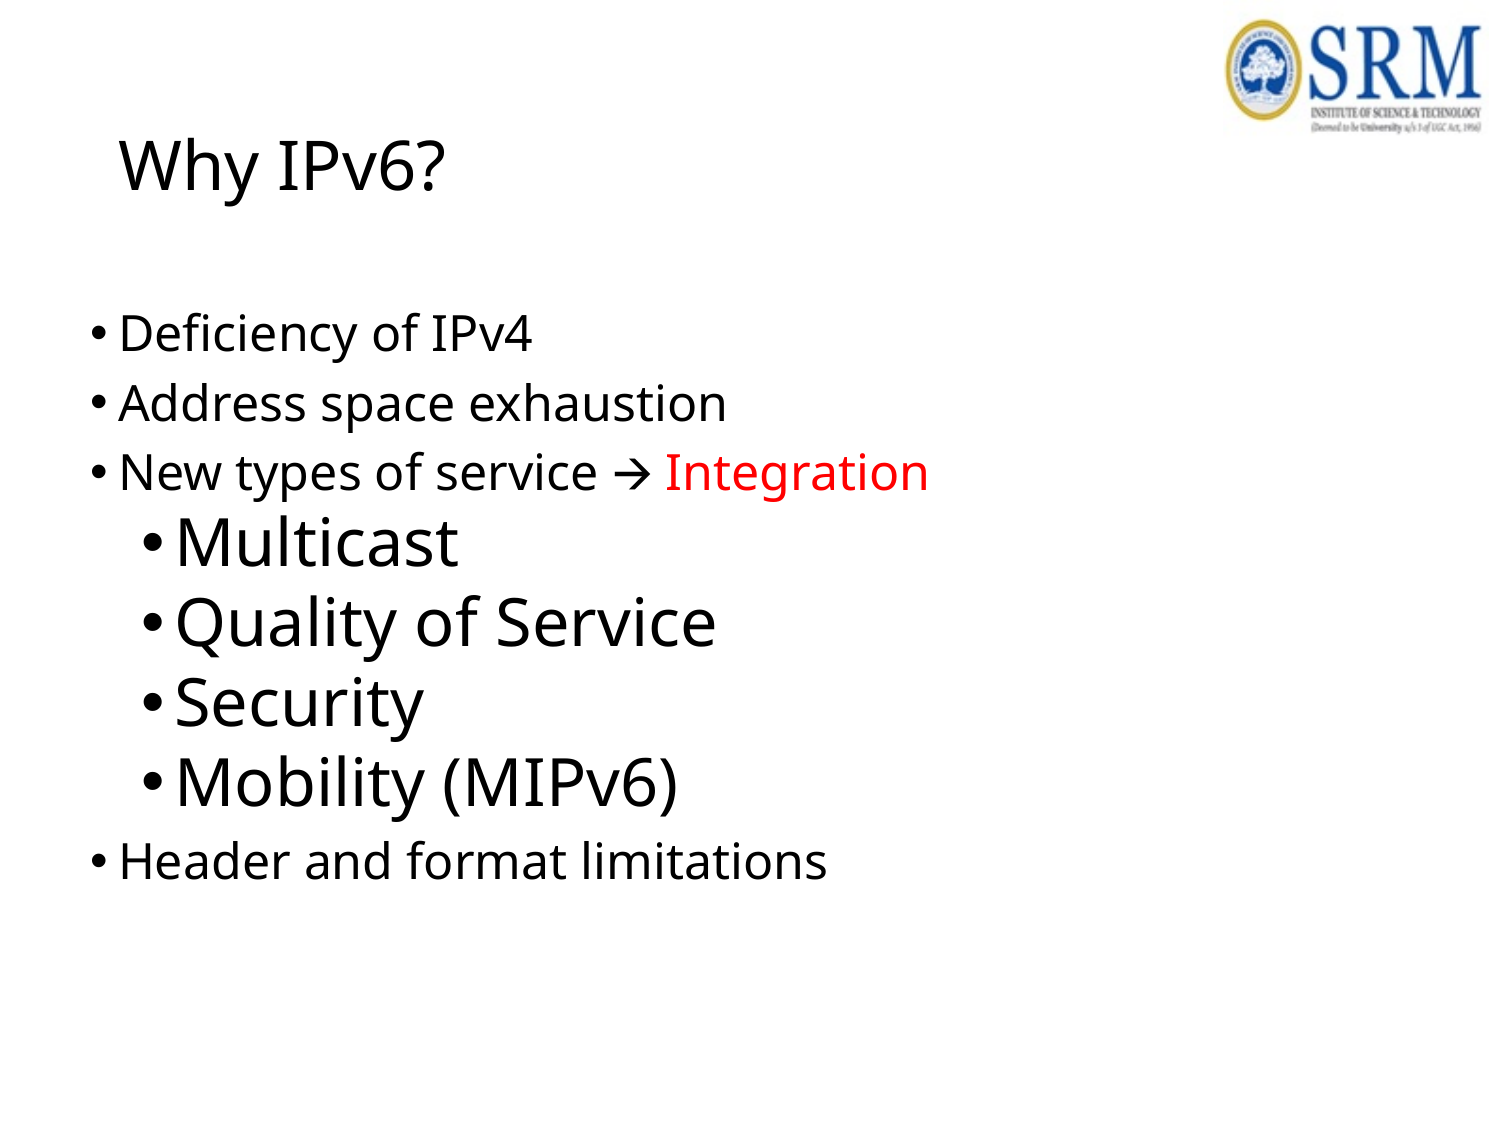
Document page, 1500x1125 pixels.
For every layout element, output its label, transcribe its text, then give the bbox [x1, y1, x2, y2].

picture [1223, 0, 1489, 149]
list Deficiency of IPv4 Address space exhaustion New types of service 🡪 Integration Multicast Quality of Service Security Mobility (MIPv6) Header and format limitations [75, 224, 1425, 1013]
title Why IPv6? [103, 59, 1397, 224]
